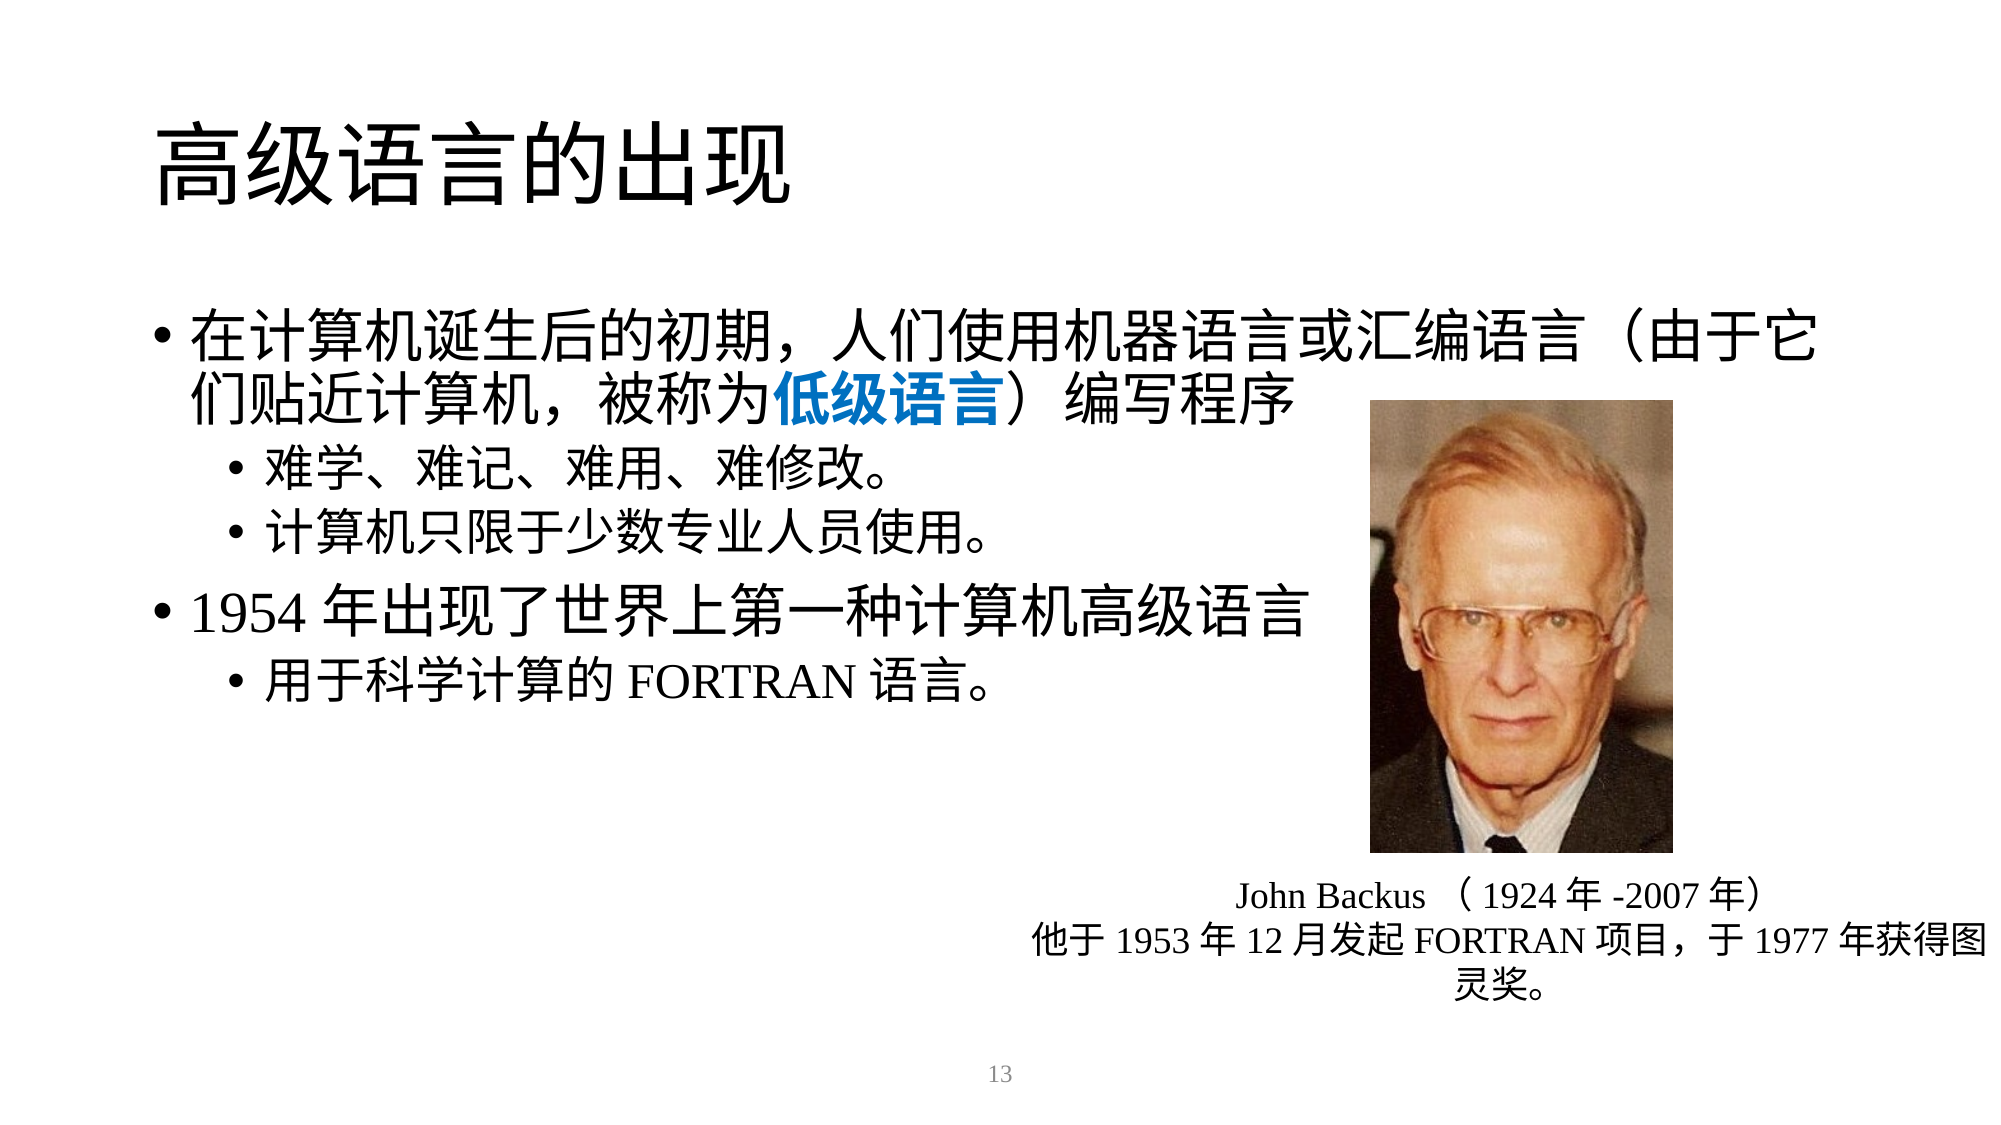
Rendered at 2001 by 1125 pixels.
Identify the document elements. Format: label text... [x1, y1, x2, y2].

text_box John Backus（1924年-2007年） 他于1953年12月发起FORTRAN项目，于1977年获得图灵奖。 [1009, 863, 2000, 1014]
title 高级语言的出现 [137, 59, 1863, 278]
picture [1369, 400, 1673, 854]
slide_number 13 [938, 1042, 1062, 1103]
list 在计算机诞生后的初期，人们使用机器语言或汇编语言（由于它们贴近计算机，被称为低级语言）编写程序 难学、难记、难用、难修改。 计算机只限于少数专业人员使用。 1954年出现了世界上第一种计算机高级语言 用于科学计算的FORTRAN语言。 [137, 299, 1863, 1014]
